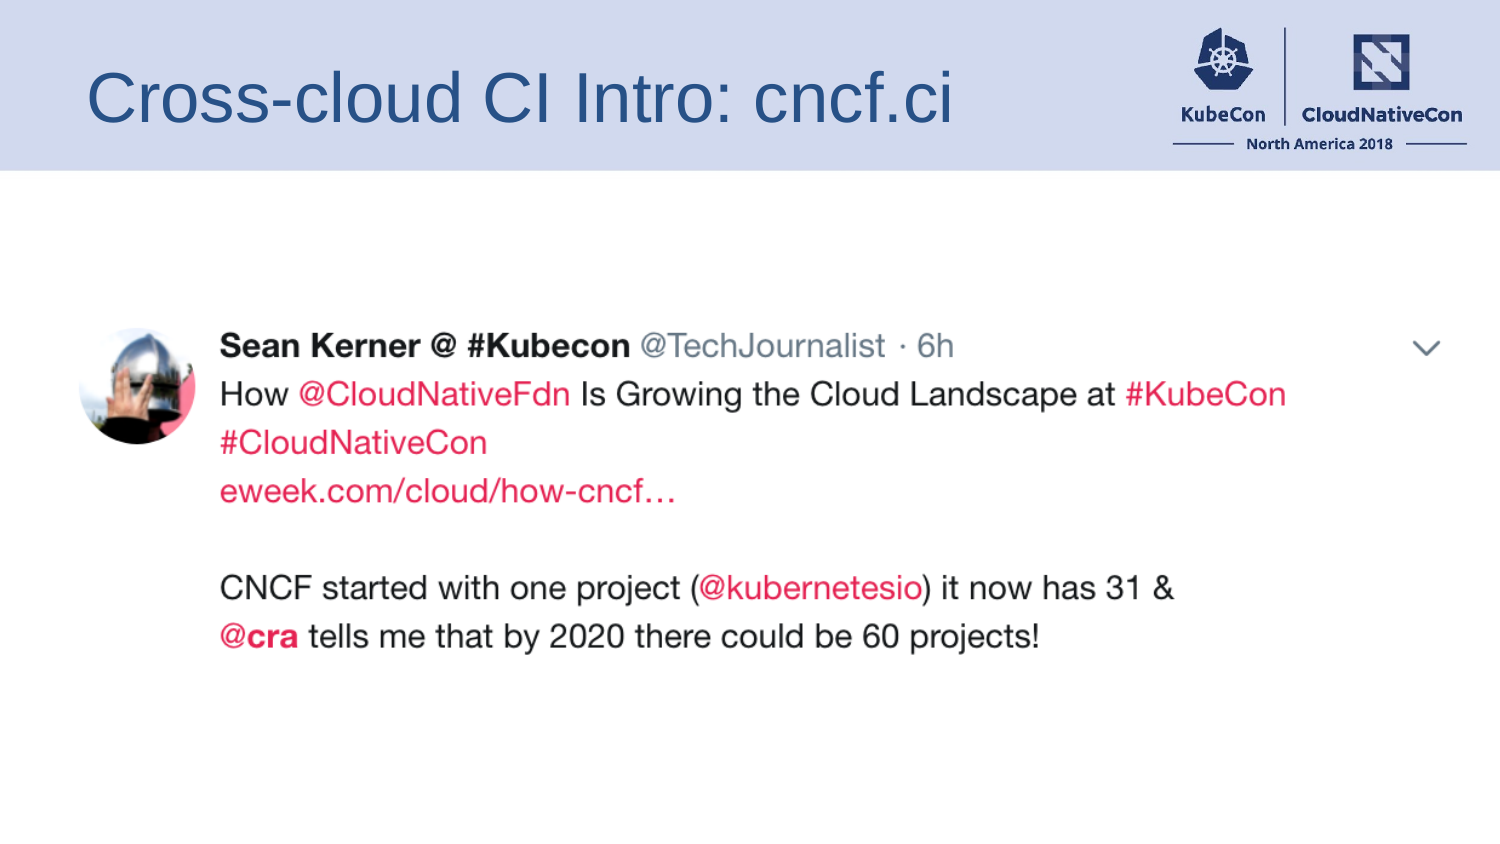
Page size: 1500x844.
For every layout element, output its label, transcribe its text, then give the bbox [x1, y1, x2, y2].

title Cross-cloud CI Intro: cncf.ci [75, 1, 1369, 199]
picture [0, 0, 1500, 844]
